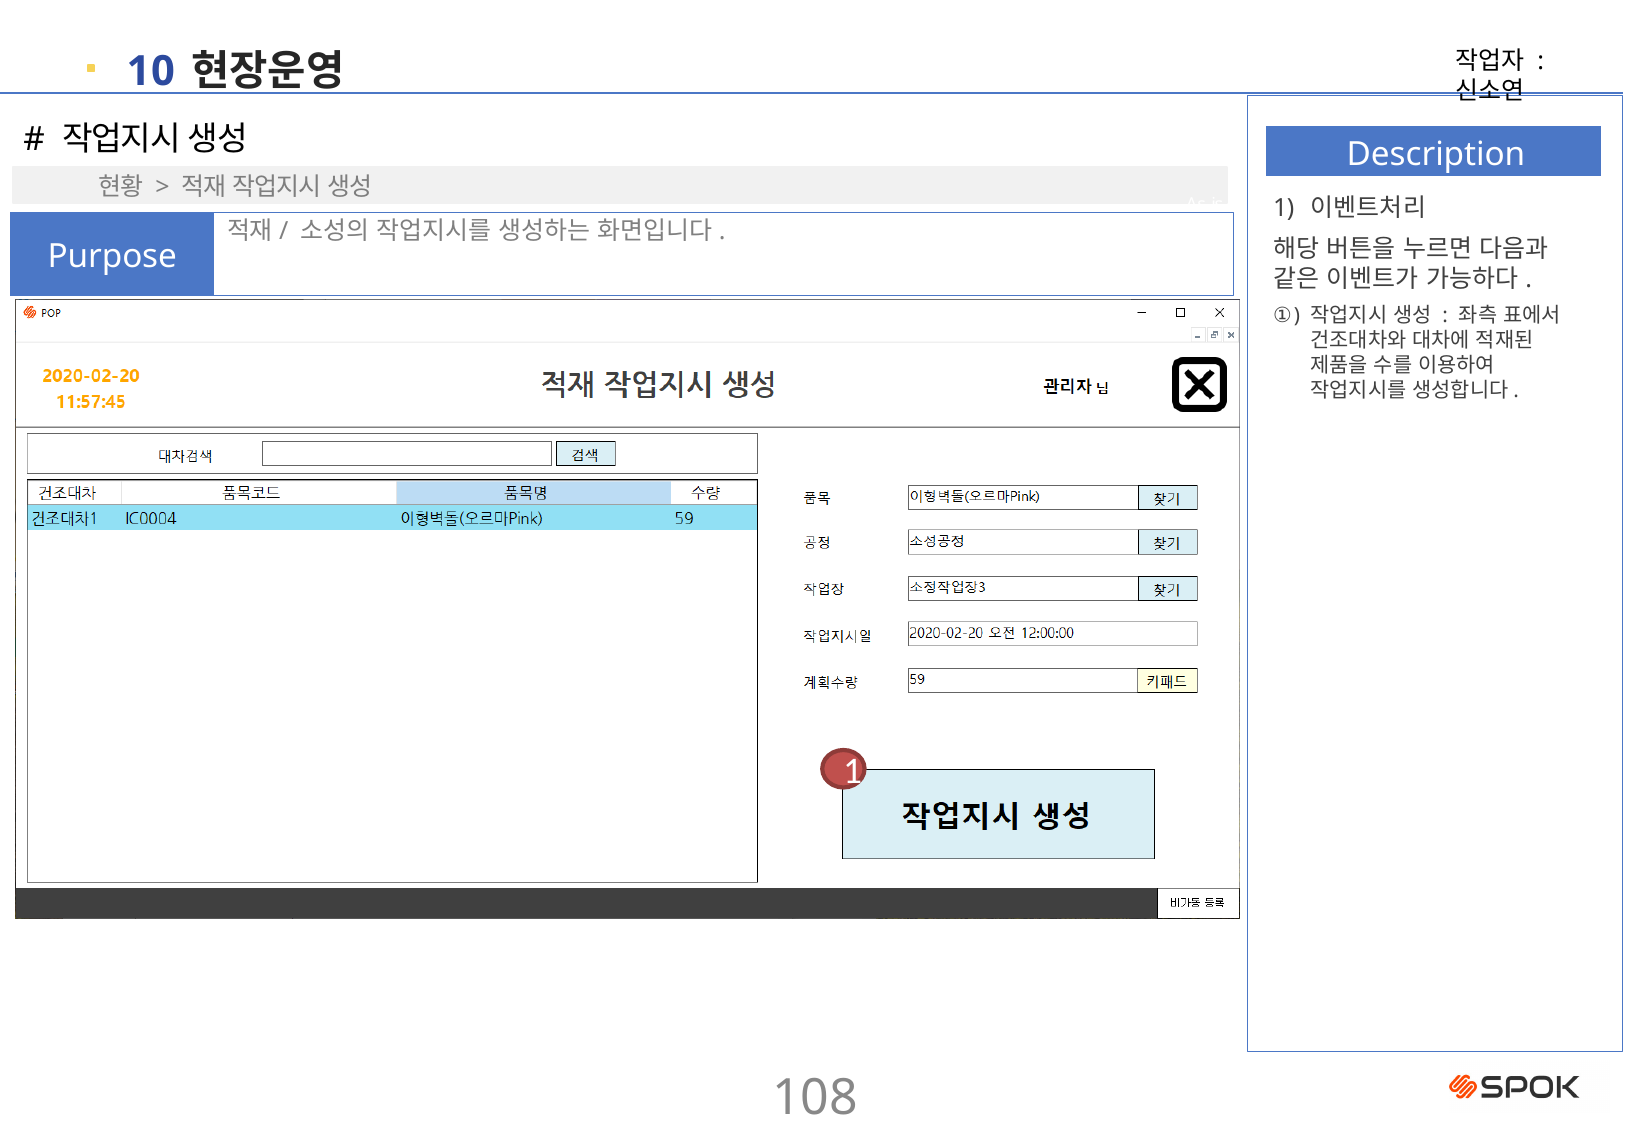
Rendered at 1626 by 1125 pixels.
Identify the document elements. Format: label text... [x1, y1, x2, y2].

picture [15, 299, 1241, 919]
text_box 작업자 : 신소연 [1440, 37, 1625, 94]
slide_number 108 [483, 1064, 1142, 1125]
picture [1449, 1060, 1610, 1114]
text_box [0, 92, 1623, 1052]
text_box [87, 42, 408, 92]
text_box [11, 166, 1229, 190]
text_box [10, 190, 1234, 297]
